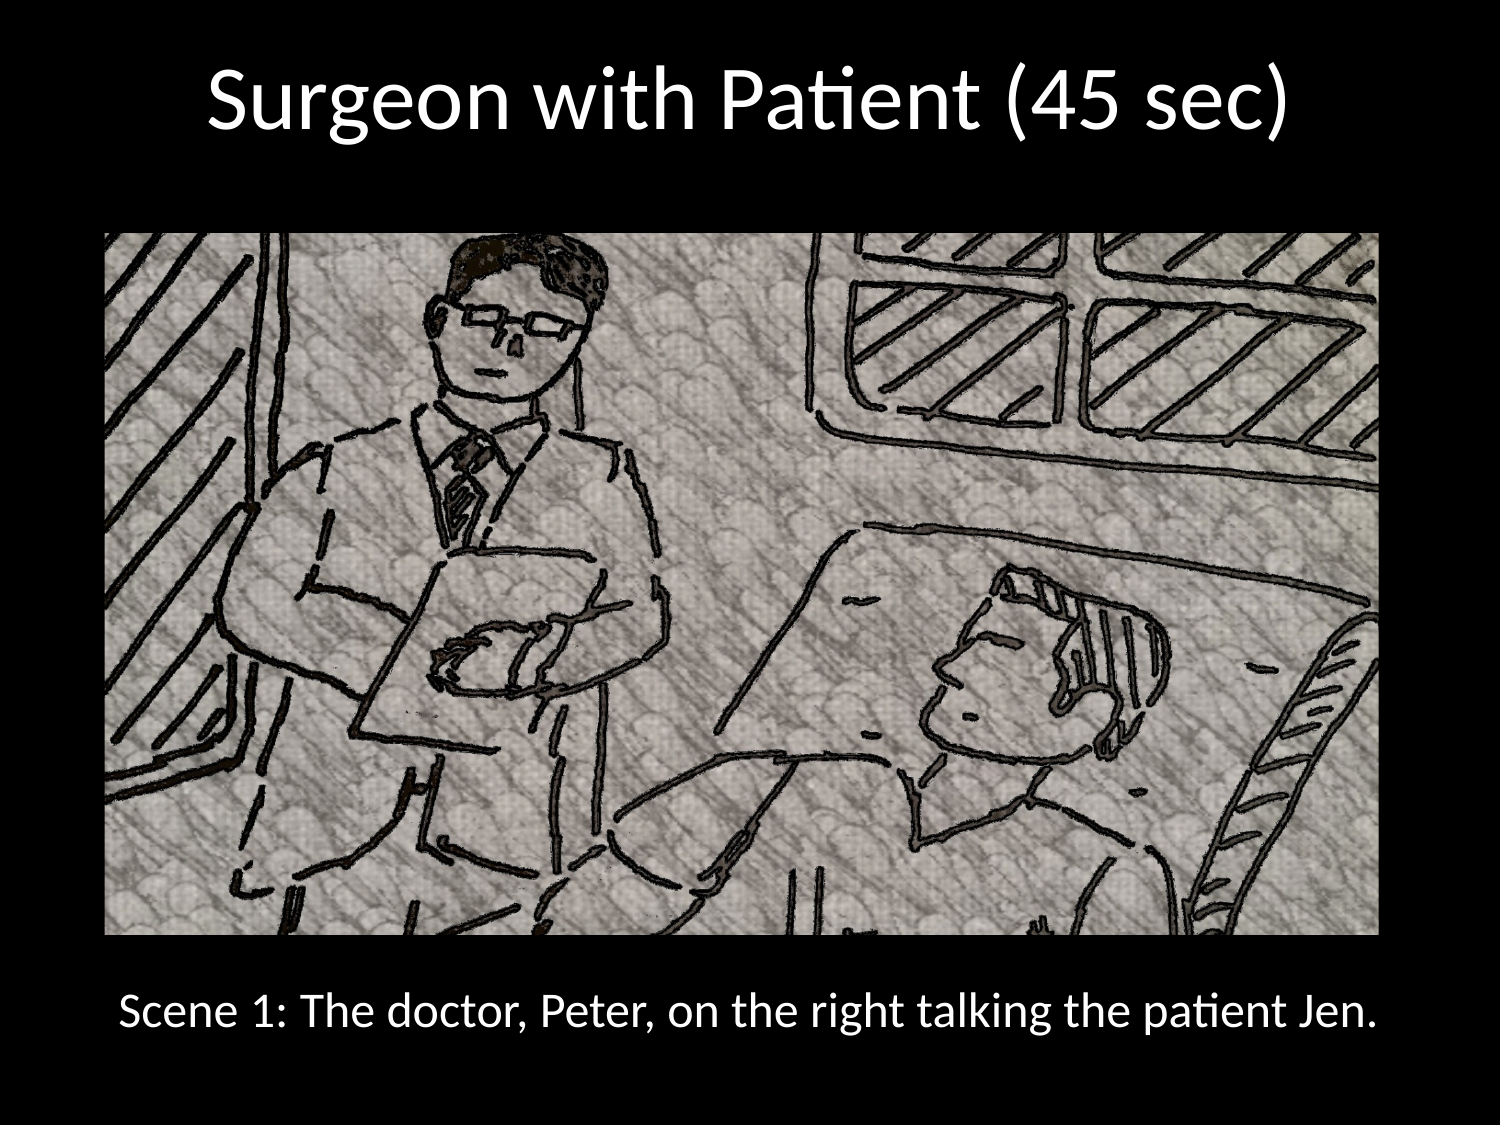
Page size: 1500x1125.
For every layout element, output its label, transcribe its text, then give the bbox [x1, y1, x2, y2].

title Surgeon with Patient (45 sec) [75, 0, 1425, 188]
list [104, 233, 1379, 935]
text_box Scene 1: The doctor, Peter, on the right talking the patient Jen. [103, 970, 1487, 1091]
